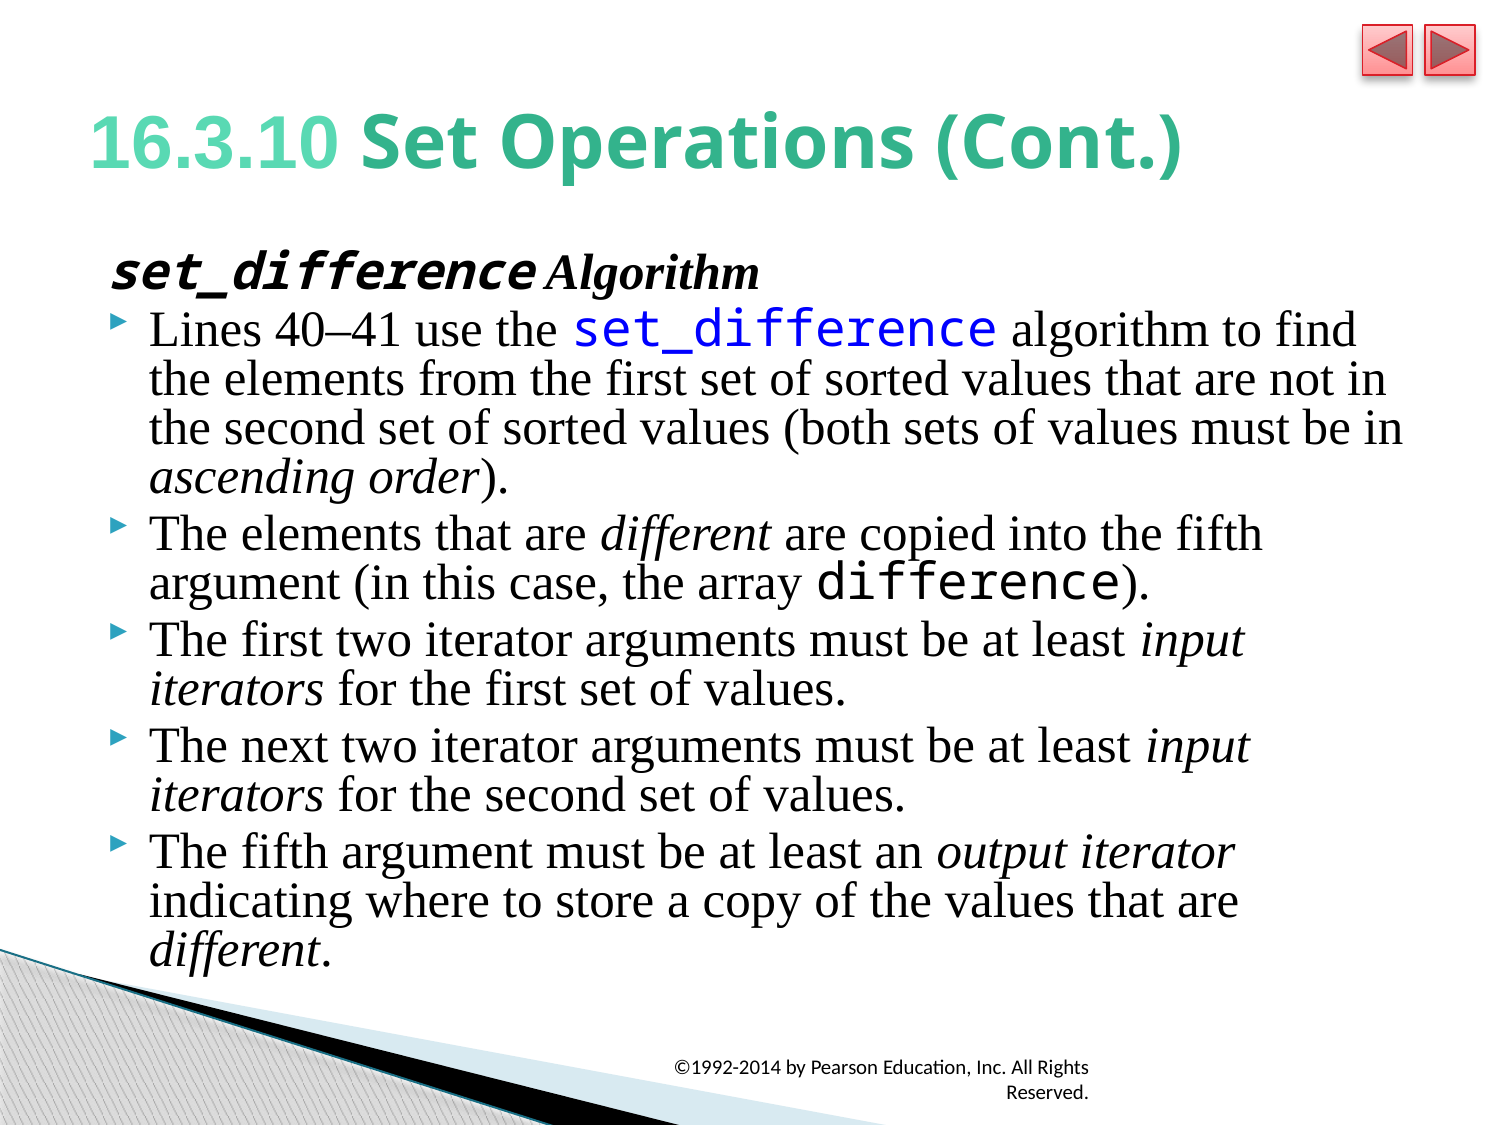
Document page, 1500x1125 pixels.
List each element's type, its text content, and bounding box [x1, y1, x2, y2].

footer ©1992-2014 by Pearson Education, Inc. All Rights Reserved. [650, 1051, 1105, 1112]
title 16.3.10 Set Operations (Cont.) [75, 45, 1425, 233]
list set_difference Algorithm Lines 40–41 use the set_difference algorithm to find the elements from the first set of sorted values that are not in the second set of sorted values (both sets of values must be in ascending order). The elements that are different are copied into the fifth argument (in this case, the array difference). The first two iterator arguments must be at least input iterators for the first set of values. The next two iterator arguments must be at least input iterators for the second set of values. The fifth argument must be at least an output iterator indicating where to store a copy of the values that are different. [75, 242, 1425, 986]
